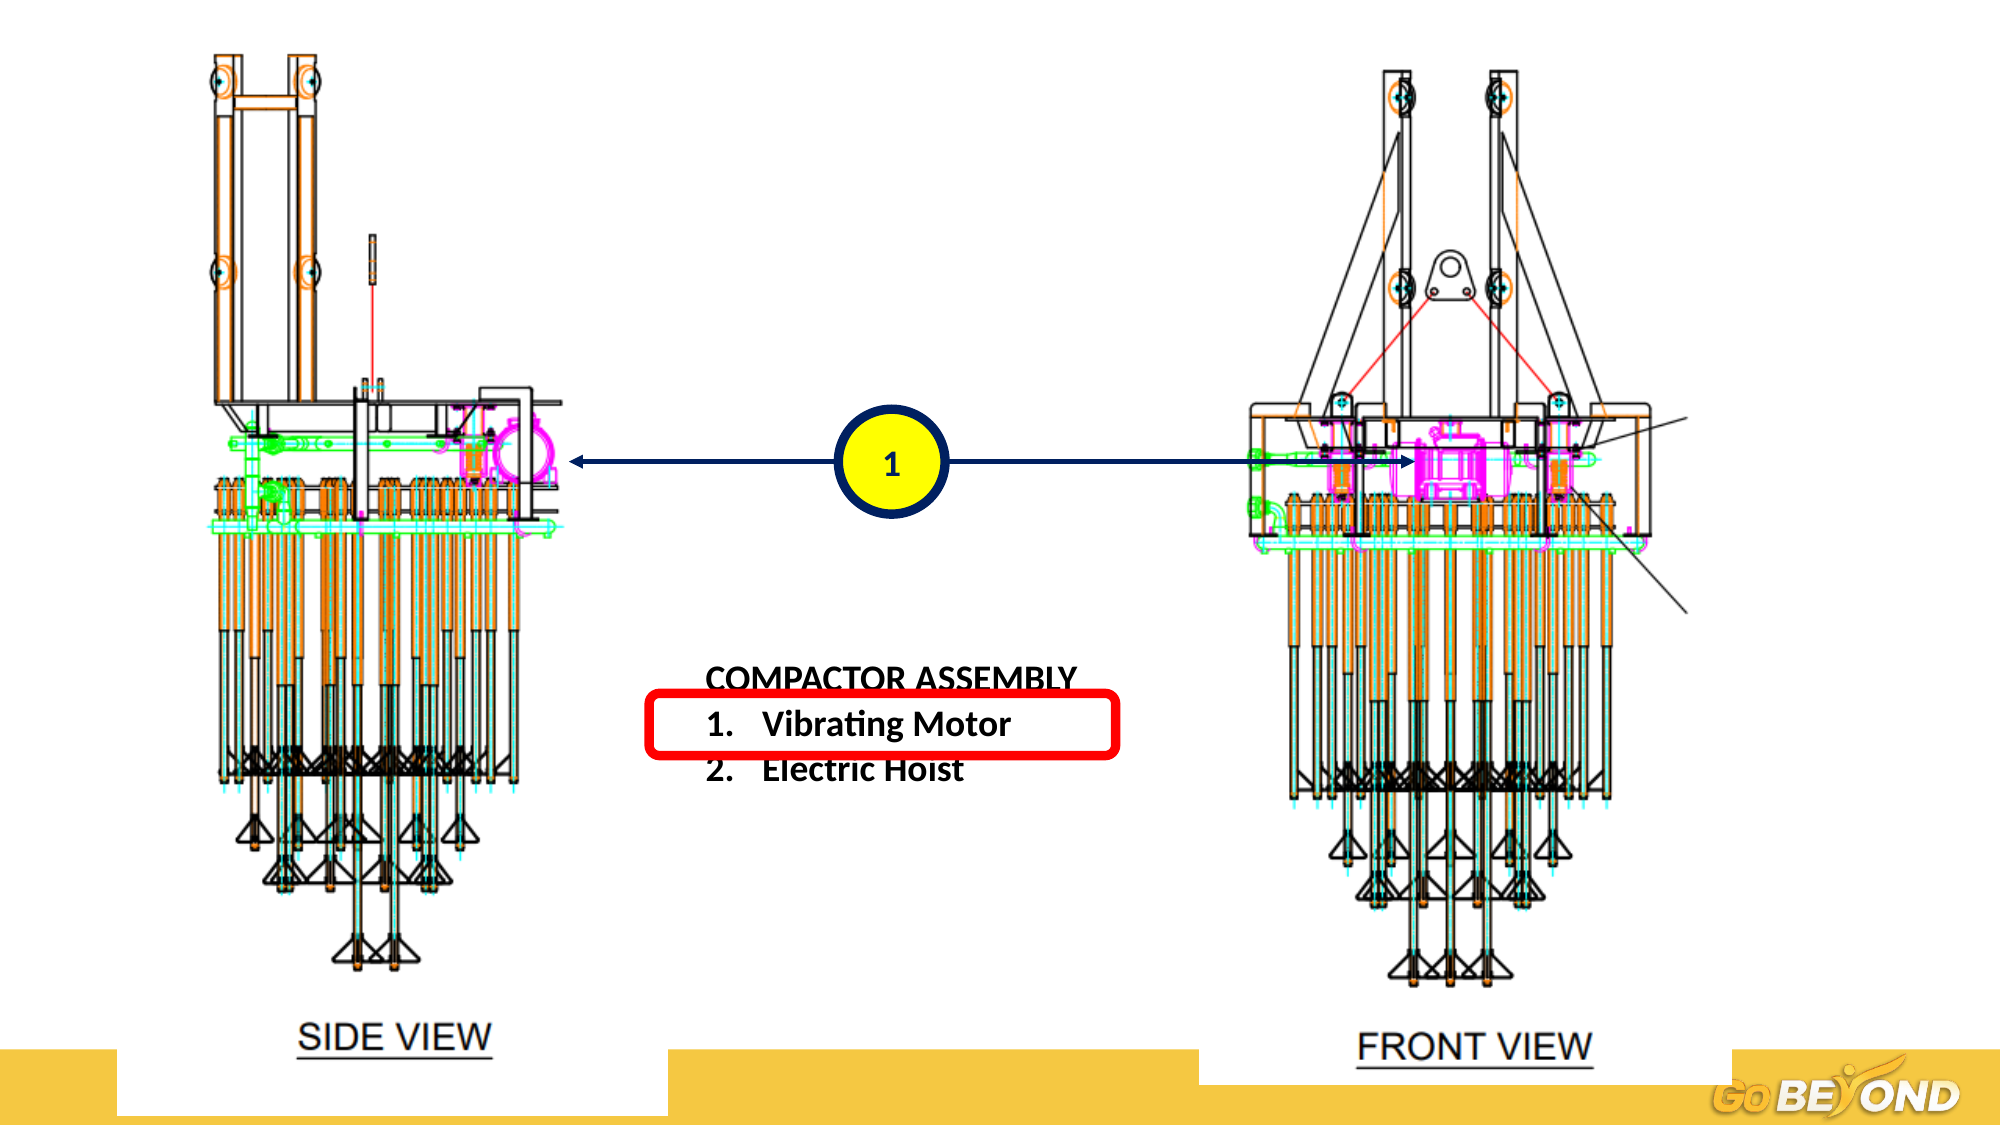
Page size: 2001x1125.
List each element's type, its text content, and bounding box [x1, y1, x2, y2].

picture [117, 9, 668, 1116]
picture [1199, 9, 1964, 1125]
text_box 1 [837, 408, 947, 516]
text_box [668, 692, 1117, 757]
text_box COMPACTOR ASSEMBLY Vibrating Motor Electric Hoist [690, 647, 1199, 797]
